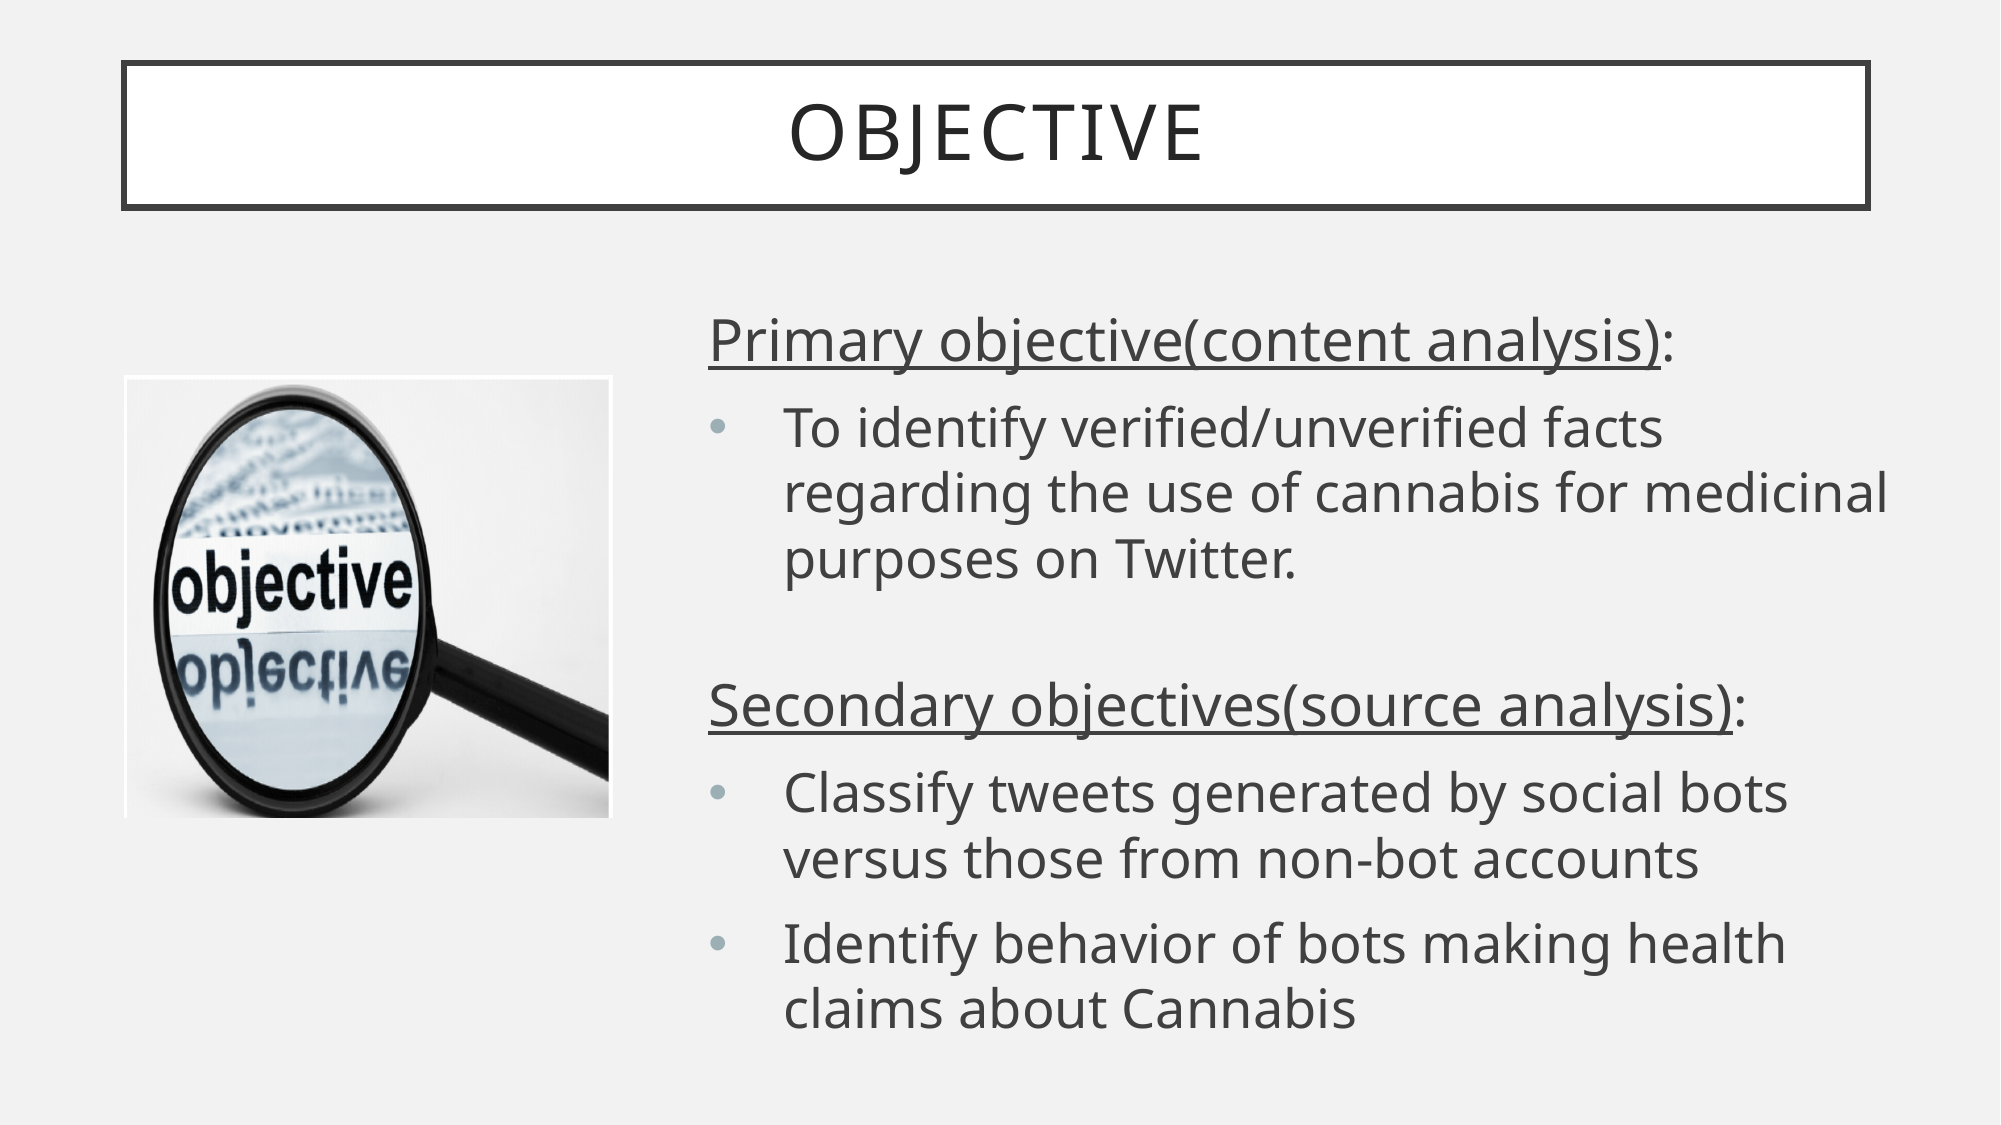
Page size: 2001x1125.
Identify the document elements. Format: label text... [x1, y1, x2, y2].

title Objective [121, 60, 1871, 211]
subtitle Primary objective(content analysis): To identify verified/unverified facts regarding the use of cannabis for medicinal purposes on Twitter. Secondary objectives(source analysis): Classify tweets generated by social bots versus those from non-bot accounts Identify behavior of bots making health claims about Cannabis [693, 295, 1946, 1104]
picture [124, 375, 613, 818]
